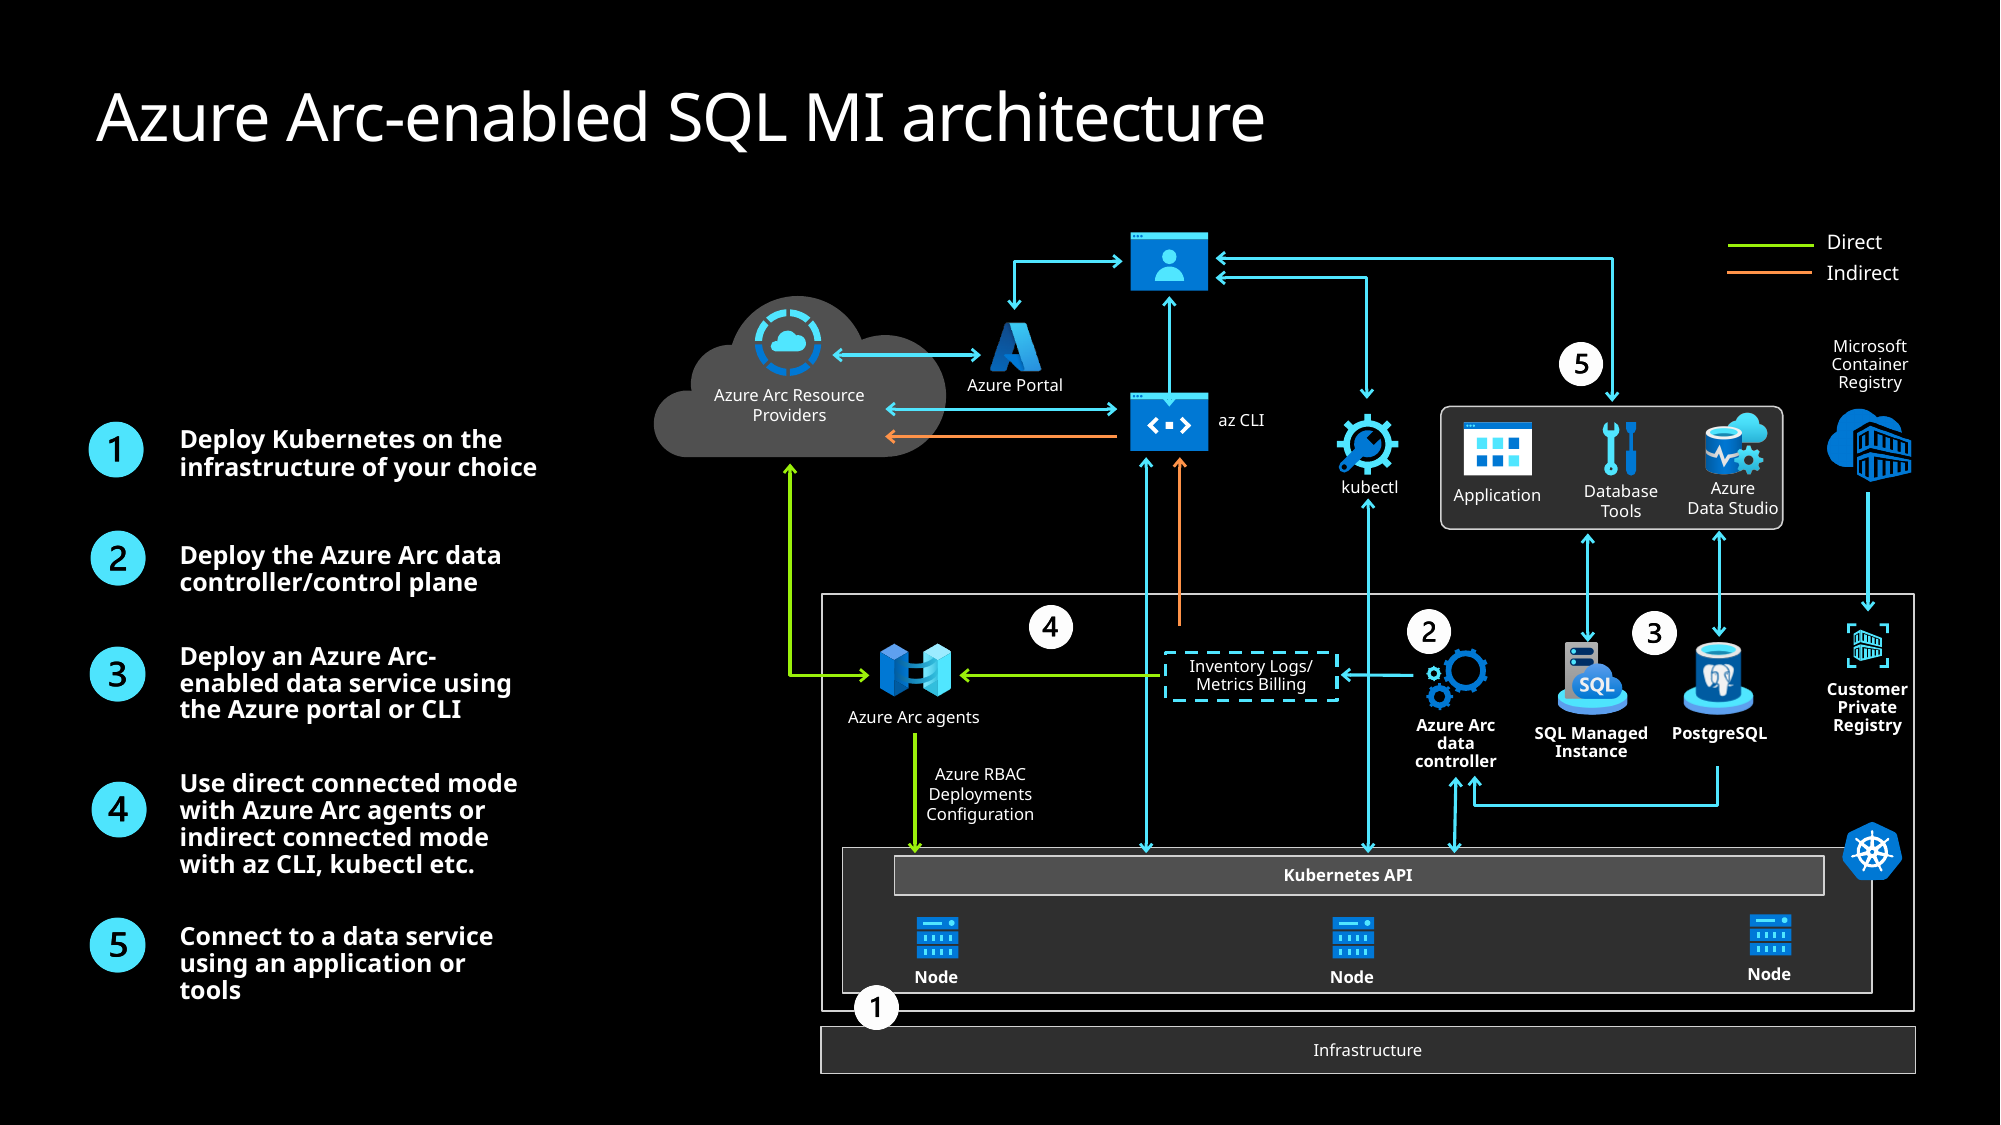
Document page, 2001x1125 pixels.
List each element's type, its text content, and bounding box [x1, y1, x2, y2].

text_box Deploy the Azure Arc data controller/control plane [164, 535, 601, 605]
picture [82, 909, 153, 980]
text_box Deploy an Azure Arc-enabled data service using the Azure portal or CLI [164, 636, 544, 732]
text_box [653, 212, 1943, 1074]
text_box Connect to a data service using an application or tools [164, 916, 544, 1013]
text_box Use direct connected mode with Azure Arc agents or indirect connected mode with az CLI, kubectl etc. [164, 763, 554, 887]
text_box Deploy Kubernetes on the infrastructure of your choice [164, 420, 560, 489]
title Azure Arc-enabled SQL MI architecture [96, 75, 1904, 156]
picture [84, 774, 155, 845]
picture [83, 522, 154, 593]
picture [82, 639, 153, 709]
picture [80, 414, 151, 485]
